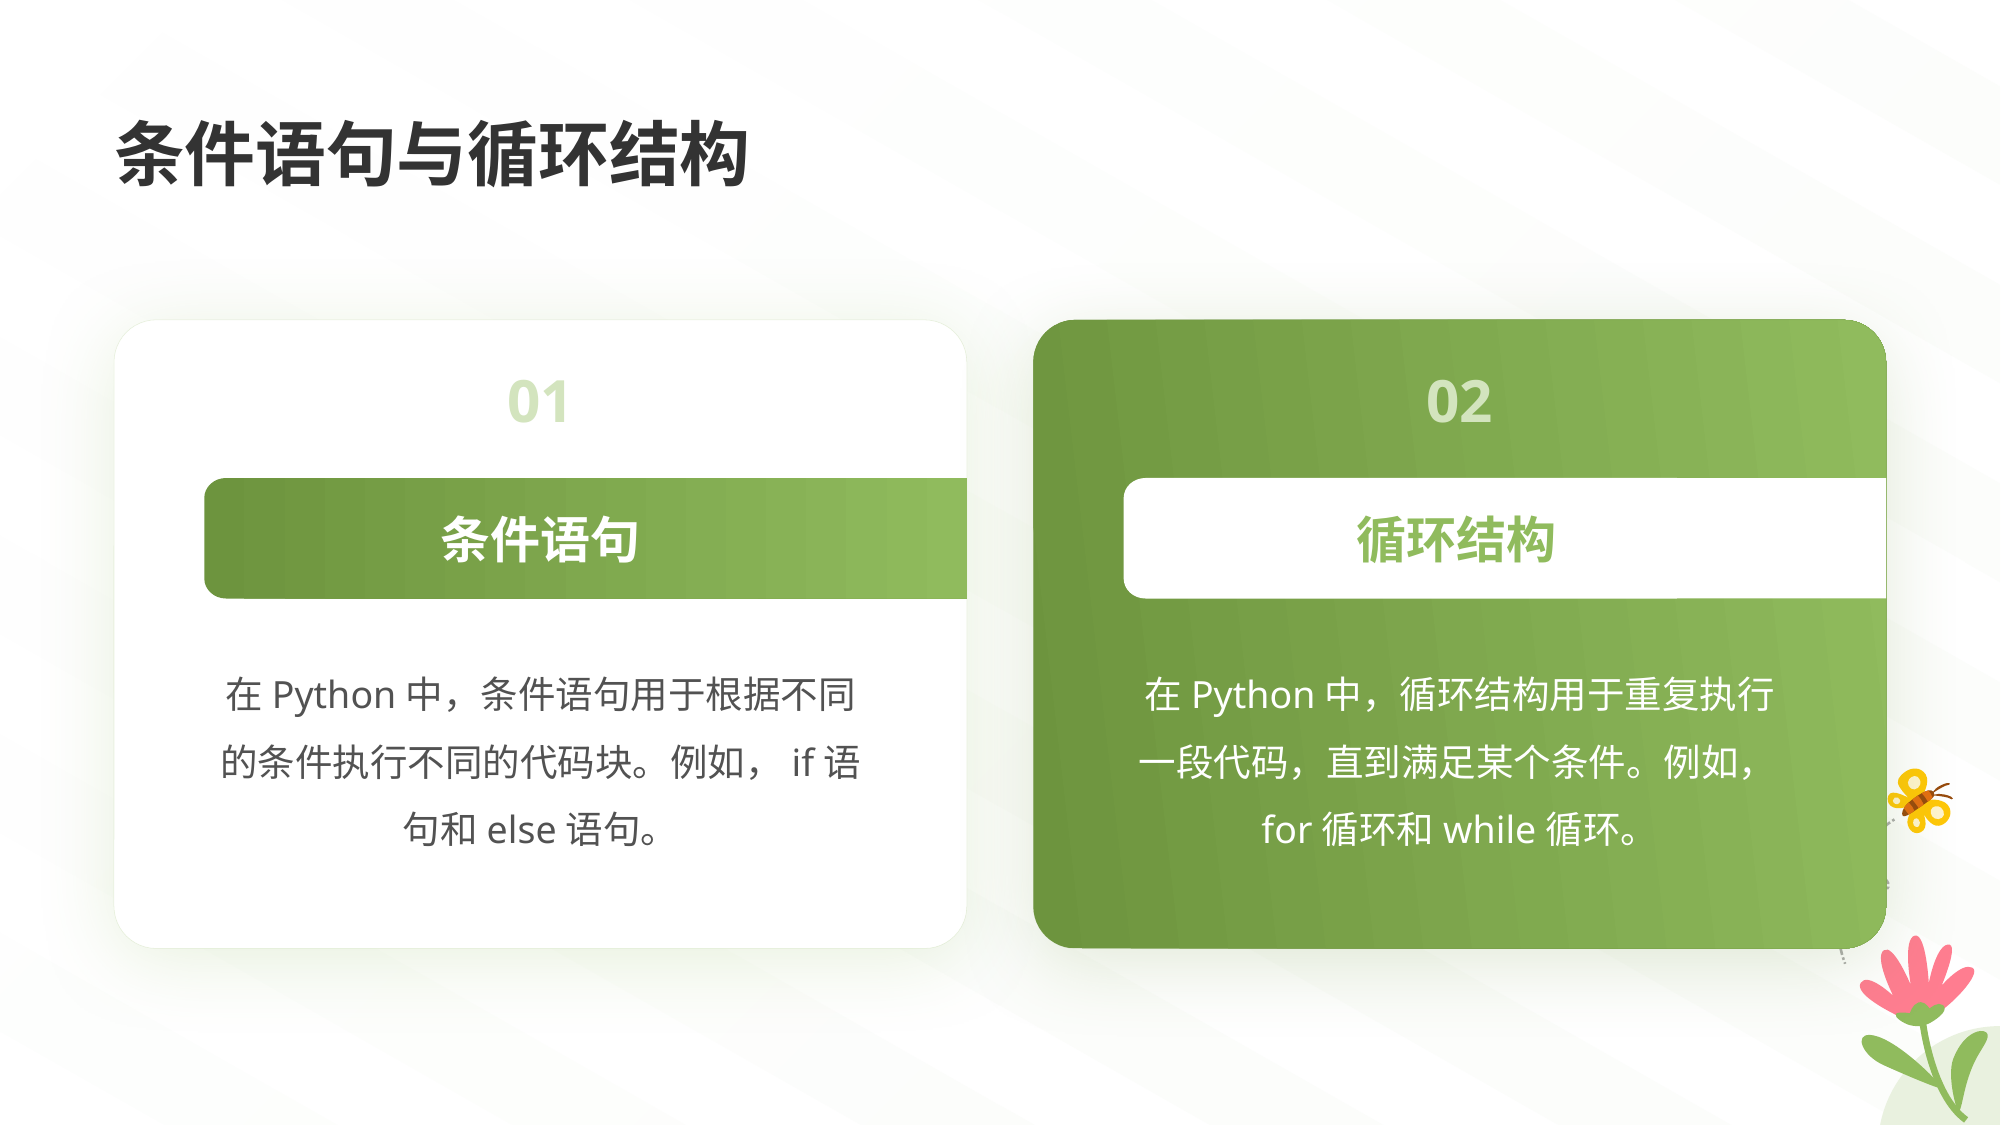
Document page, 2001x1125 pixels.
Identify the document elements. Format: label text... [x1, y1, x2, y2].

text_box 循环结构 [1123, 477, 1887, 599]
text_box [113, 319, 967, 949]
text_box 在Python中，条件语句用于根据不同的条件执行不同的代码块。例如，if语句和else语句。 [219, 648, 862, 882]
title 条件语句与循环结构 [114, 64, 1886, 195]
text_box [1032, 318, 1888, 950]
text_box 01 [482, 345, 599, 453]
text_box 在Python中，循环结构用于重复执行一段代码，直到满足某个条件。例如，for循环和while循环。 [1138, 648, 1781, 882]
text_box 条件语句 [203, 476, 968, 600]
text_box 02 [1401, 345, 1519, 453]
